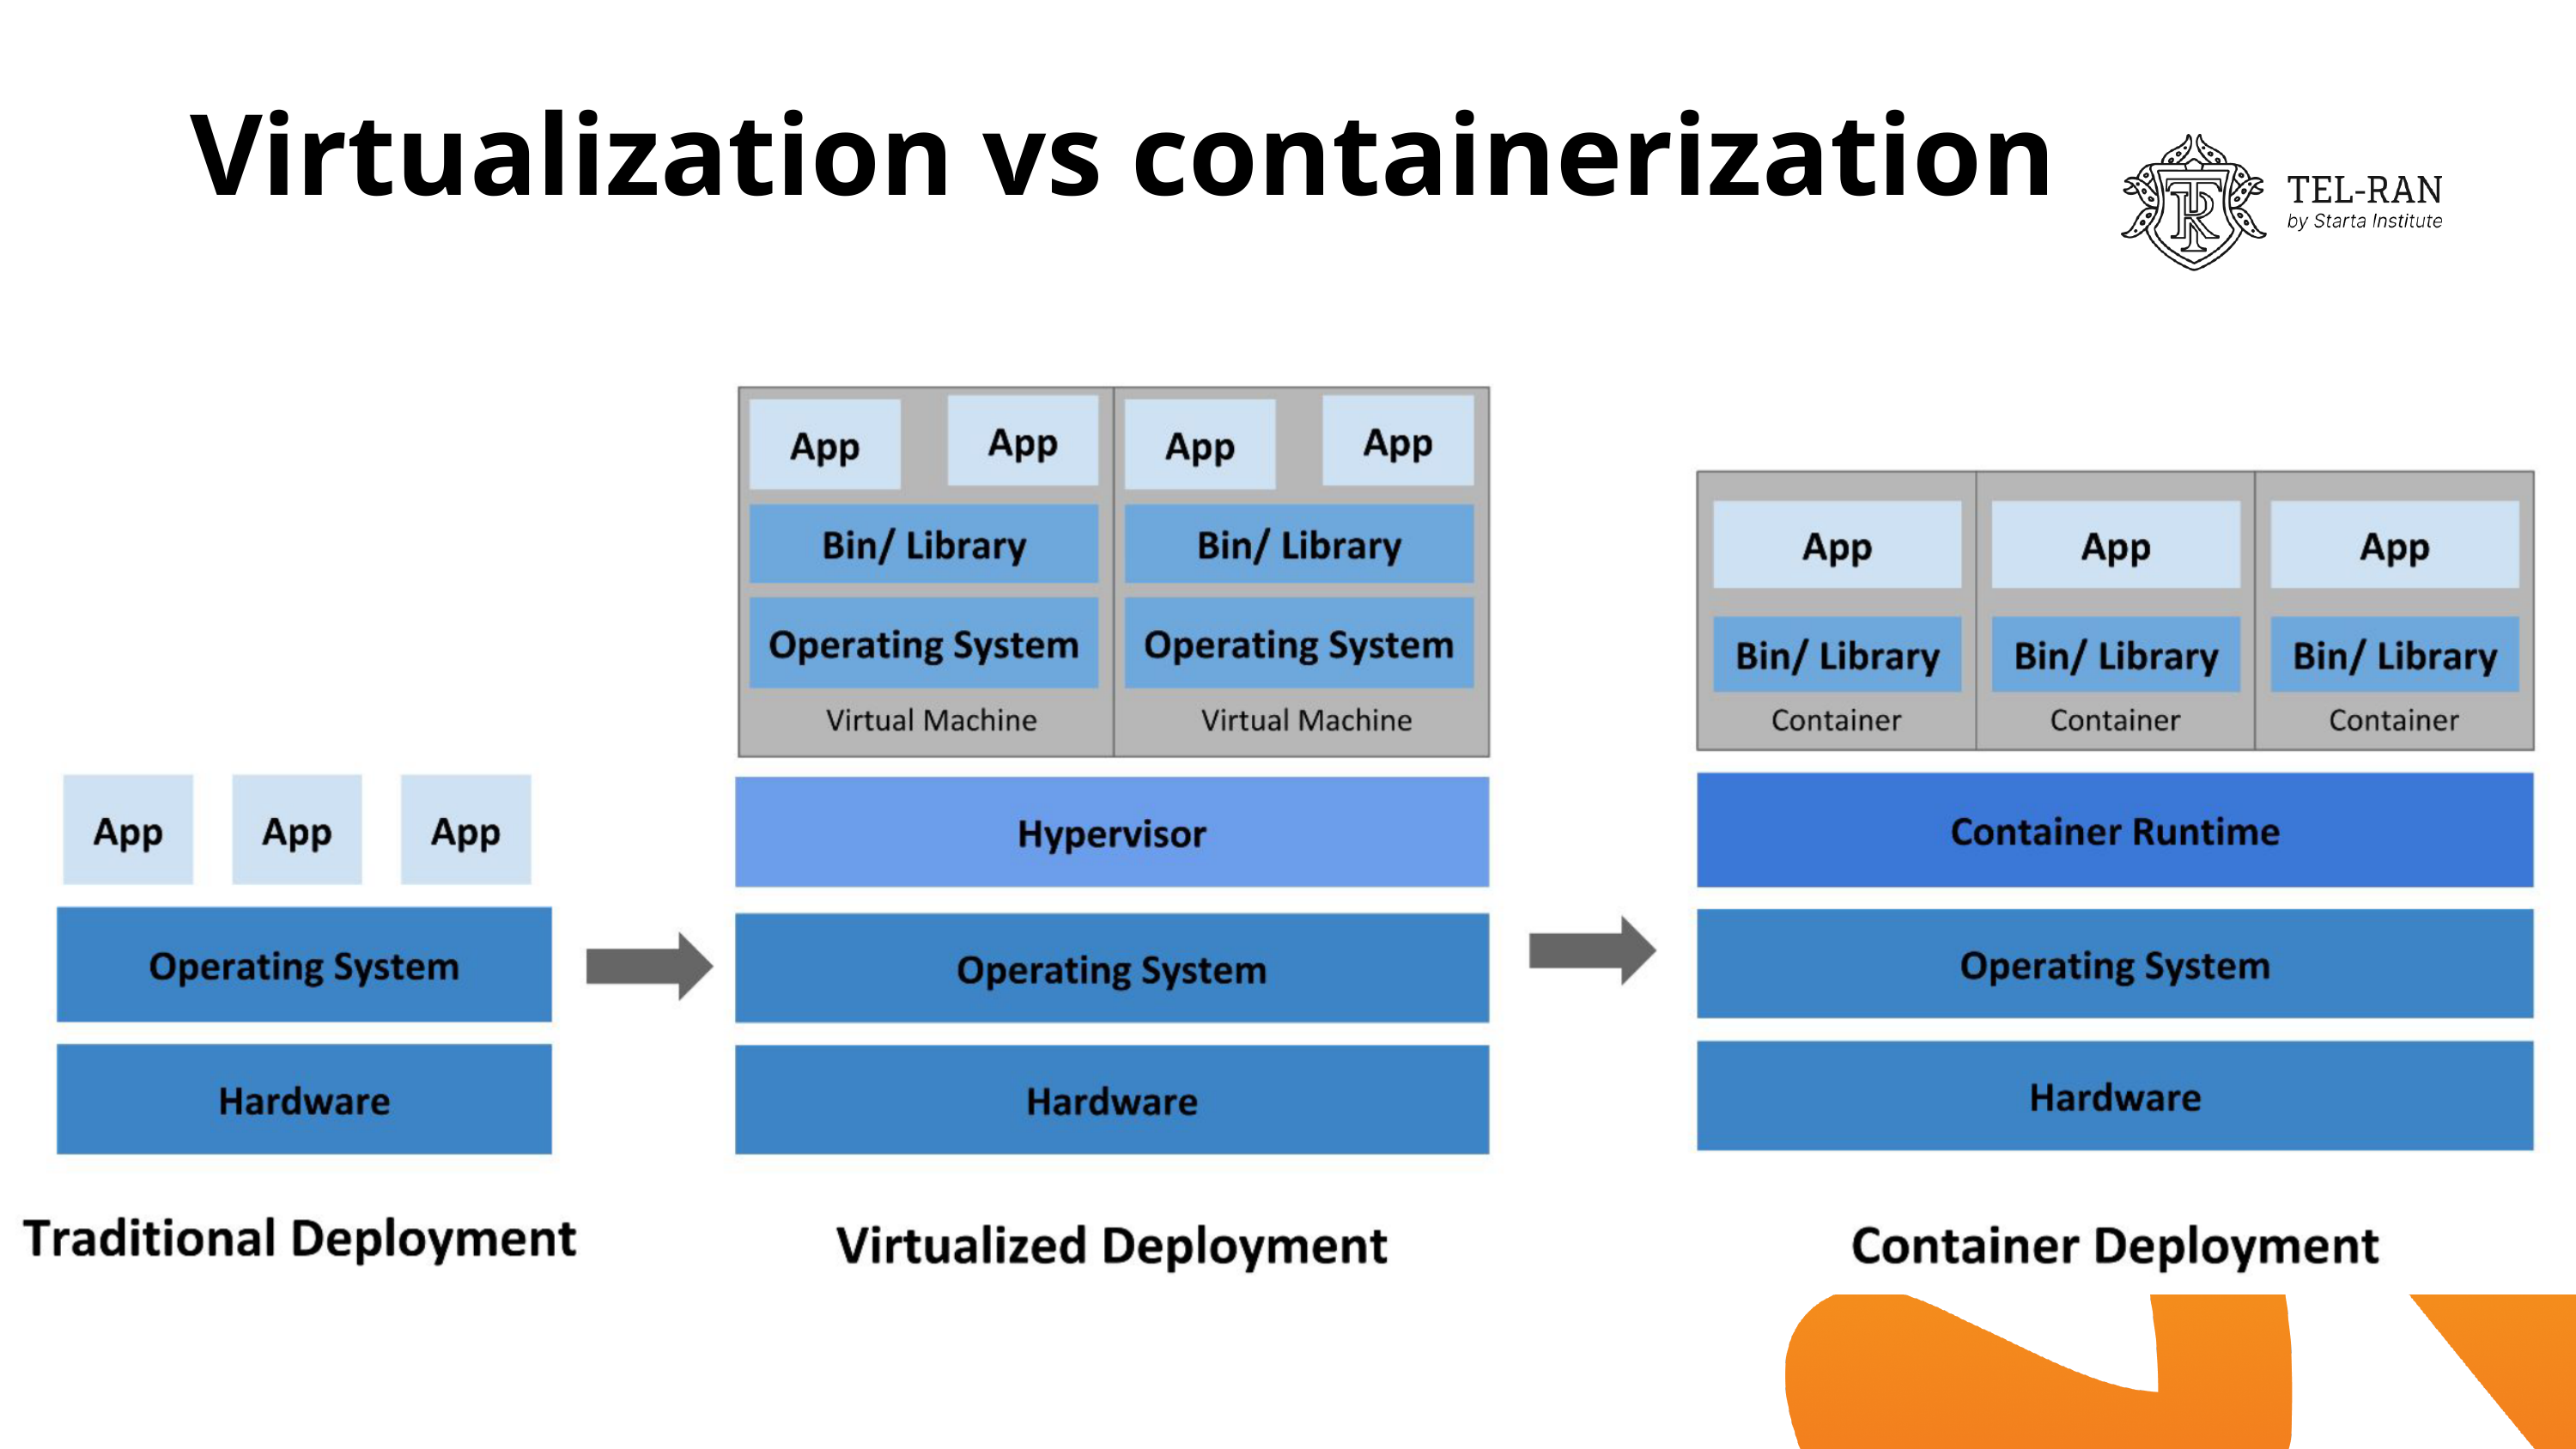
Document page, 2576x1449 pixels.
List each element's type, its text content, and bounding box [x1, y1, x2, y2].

title Virtualization vs containerization [177, 76, 2107, 345]
picture [2121, 134, 2442, 271]
picture [0, 348, 2576, 1449]
